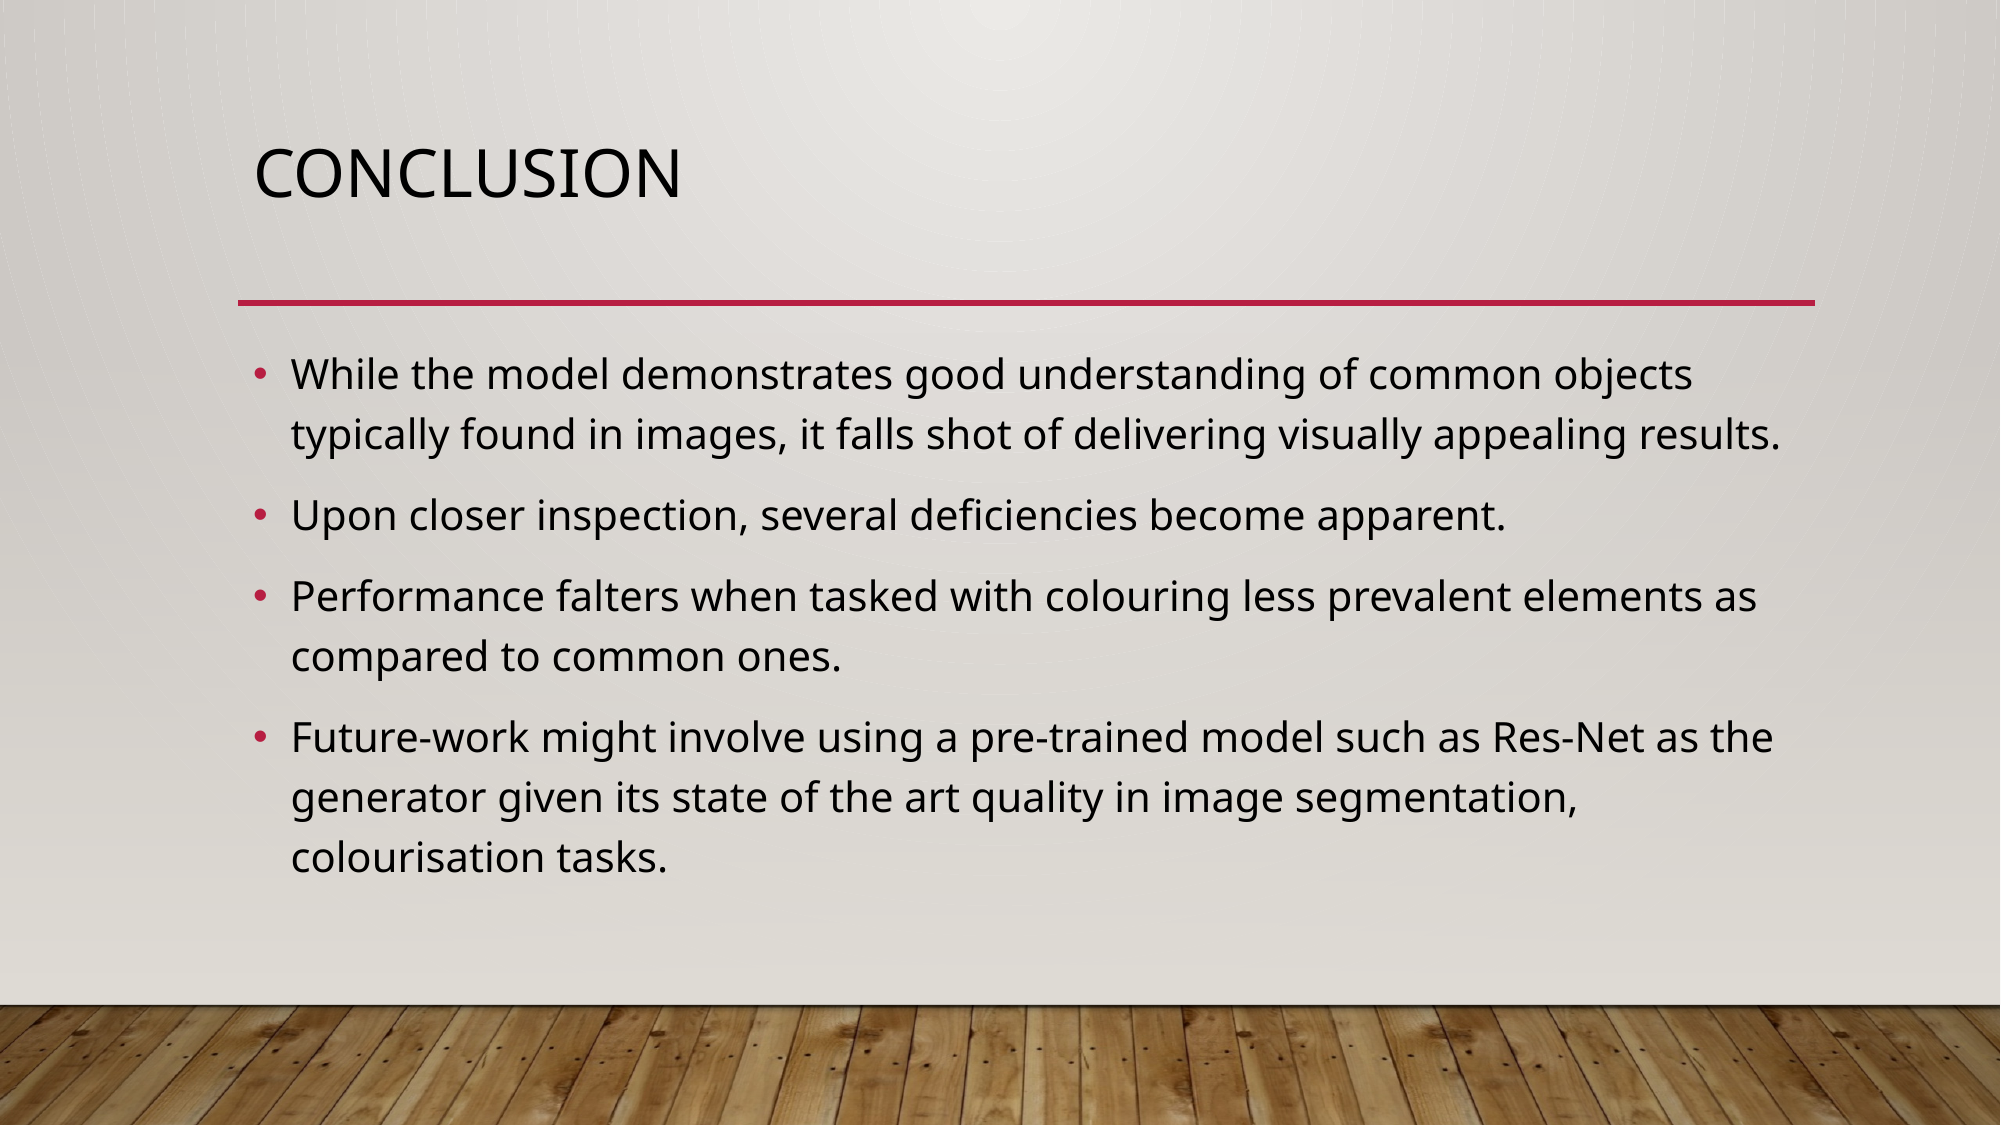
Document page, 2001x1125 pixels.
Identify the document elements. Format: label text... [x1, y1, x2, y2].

list While the model demonstrates good understanding of common objects typically found in images, it falls shot of delivering visually appealing results. Upon closer inspection, several deficiencies become apparent. Performance falters when tasked with colouring less prevalent elements as compared to common ones. Future-work might involve using a pre-trained model such as Res-Net as the generator given its state of the art quality in image segmentation, colourisation tasks. [238, 330, 1814, 897]
picture [0, 1005, 2000, 1125]
title Conclusion [238, 131, 1814, 305]
